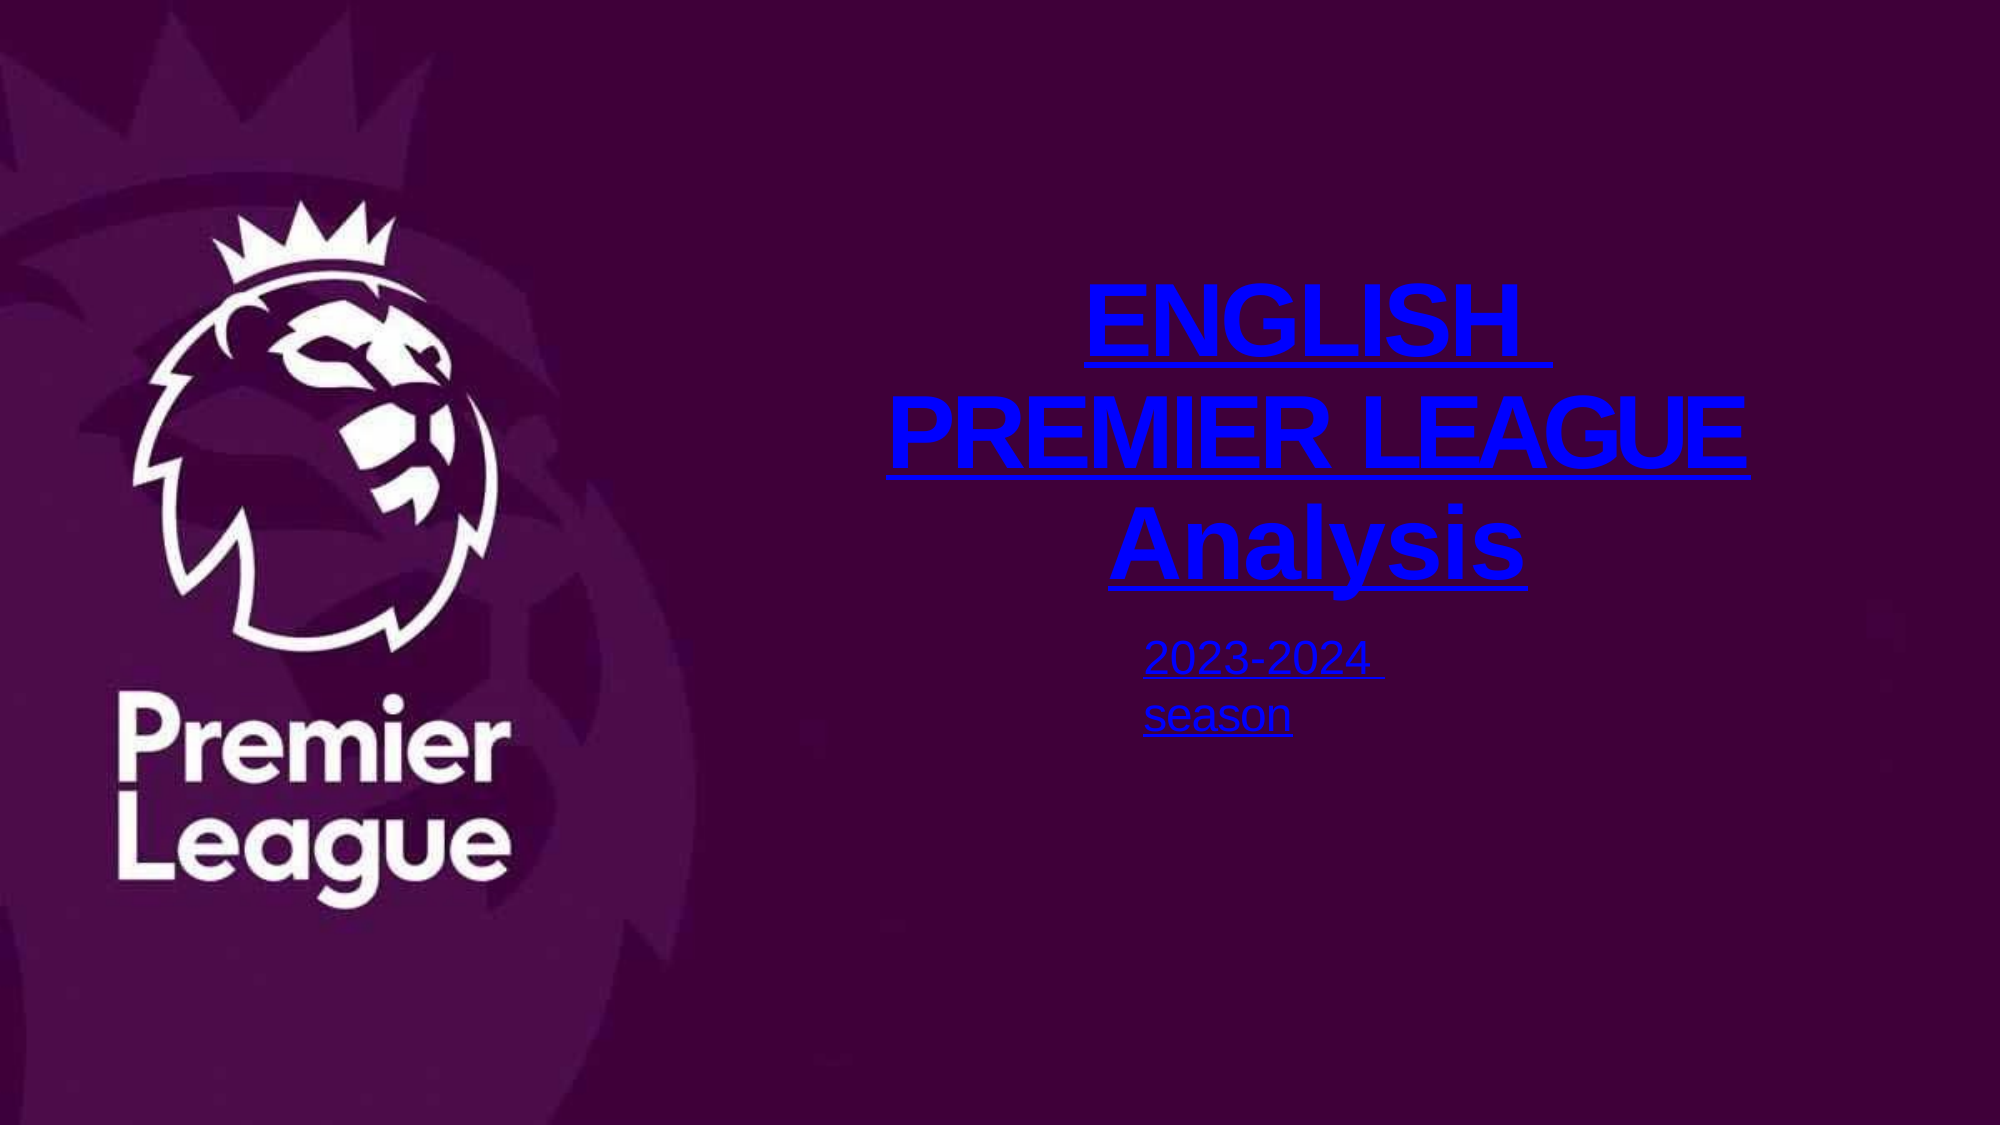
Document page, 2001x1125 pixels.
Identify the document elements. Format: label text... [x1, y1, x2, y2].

picture [0, 0, 2000, 1125]
title ENGLISH PREMIER LEAGUE Analysis [861, 248, 1775, 601]
text_box 2023-2024 season [1141, 624, 1530, 742]
